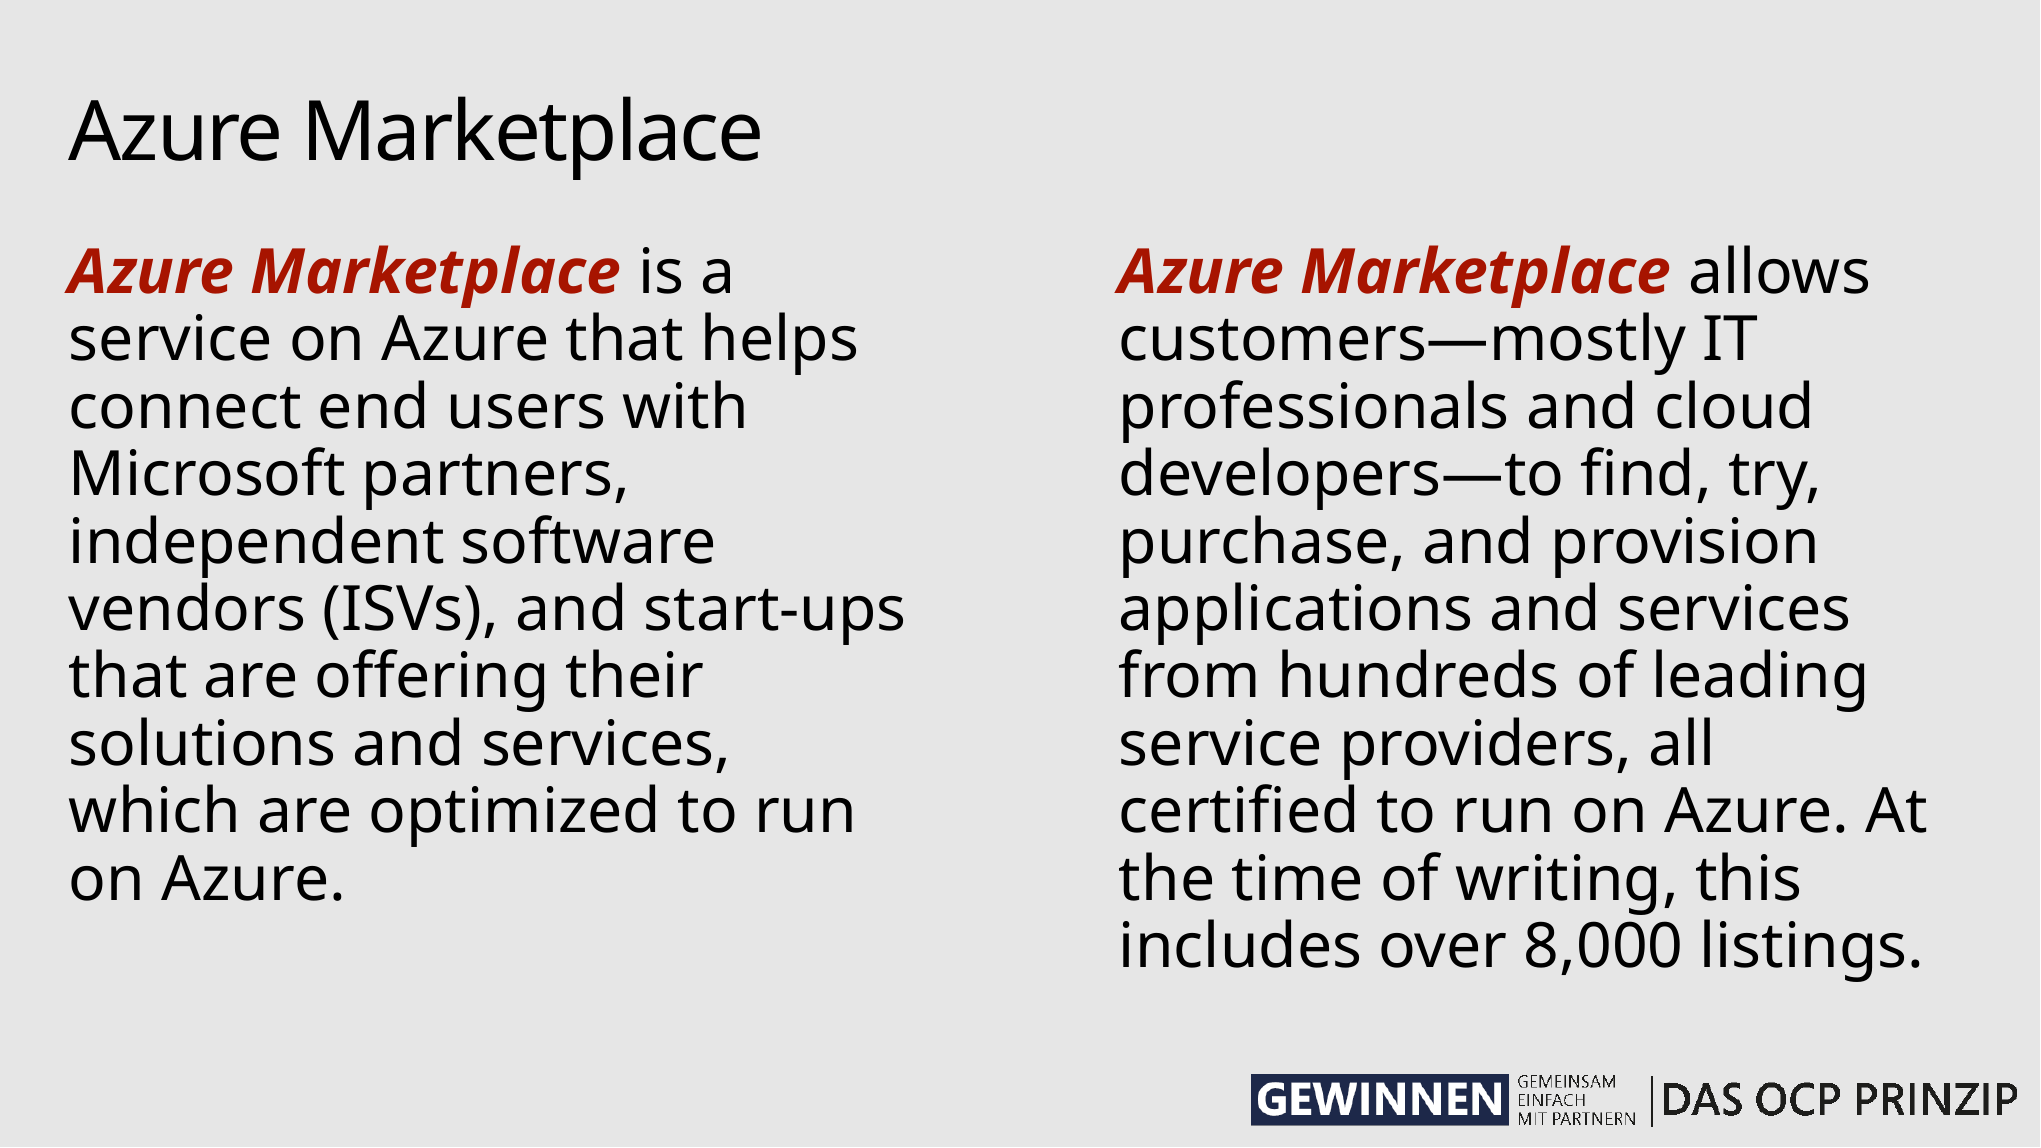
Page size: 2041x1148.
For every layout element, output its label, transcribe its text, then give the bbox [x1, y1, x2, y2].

title Azure Marketplace [45, 73, 1996, 225]
list Azure Marketplace is a service on Azure that helps connect end users with Microsoft partners, independent software vendors (ISVs), and start-ups that are offering their solutions and services, which are optimized to run on Azure. [45, 224, 946, 968]
picture [1238, 1066, 2041, 1134]
list Azure Marketplace allows customers—mostly IT professionals and cloud developers—to find, try, purchase, and provision applications and services from hundreds of leading service providers, all certified to run on Azure. At the time of writing, this includes over 8,000 listings. [1095, 224, 1996, 1030]
